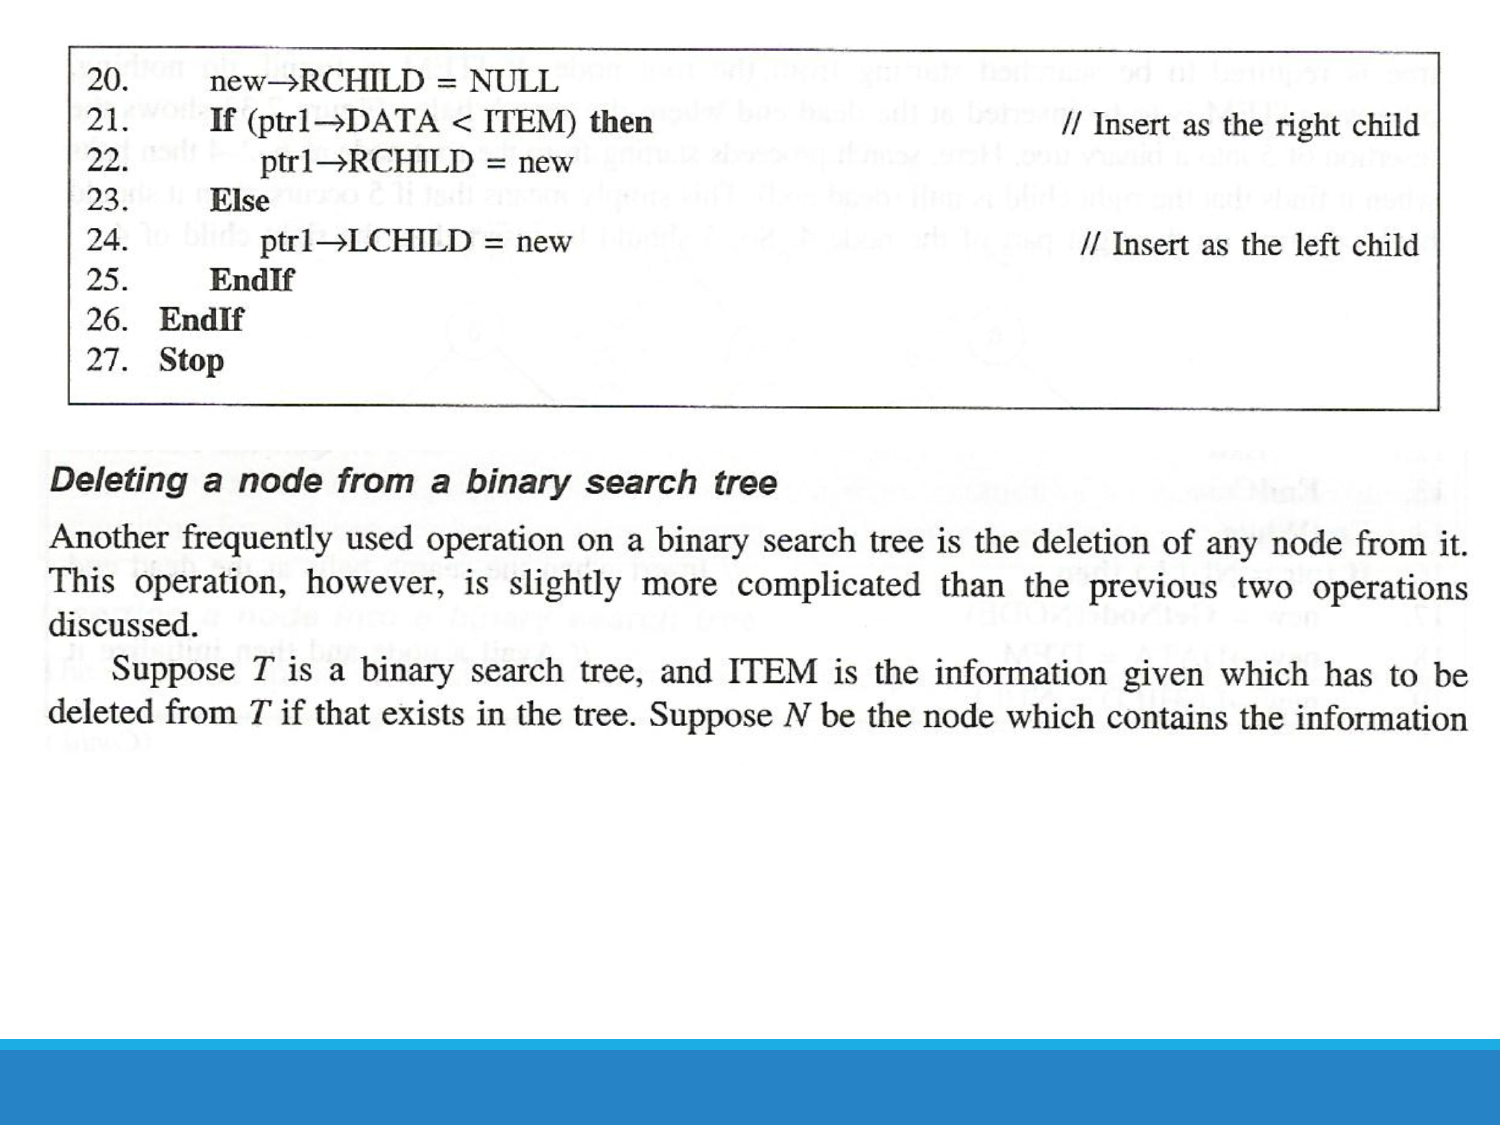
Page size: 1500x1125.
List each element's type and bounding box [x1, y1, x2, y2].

picture [61, 36, 1451, 415]
picture [24, 449, 1481, 766]
